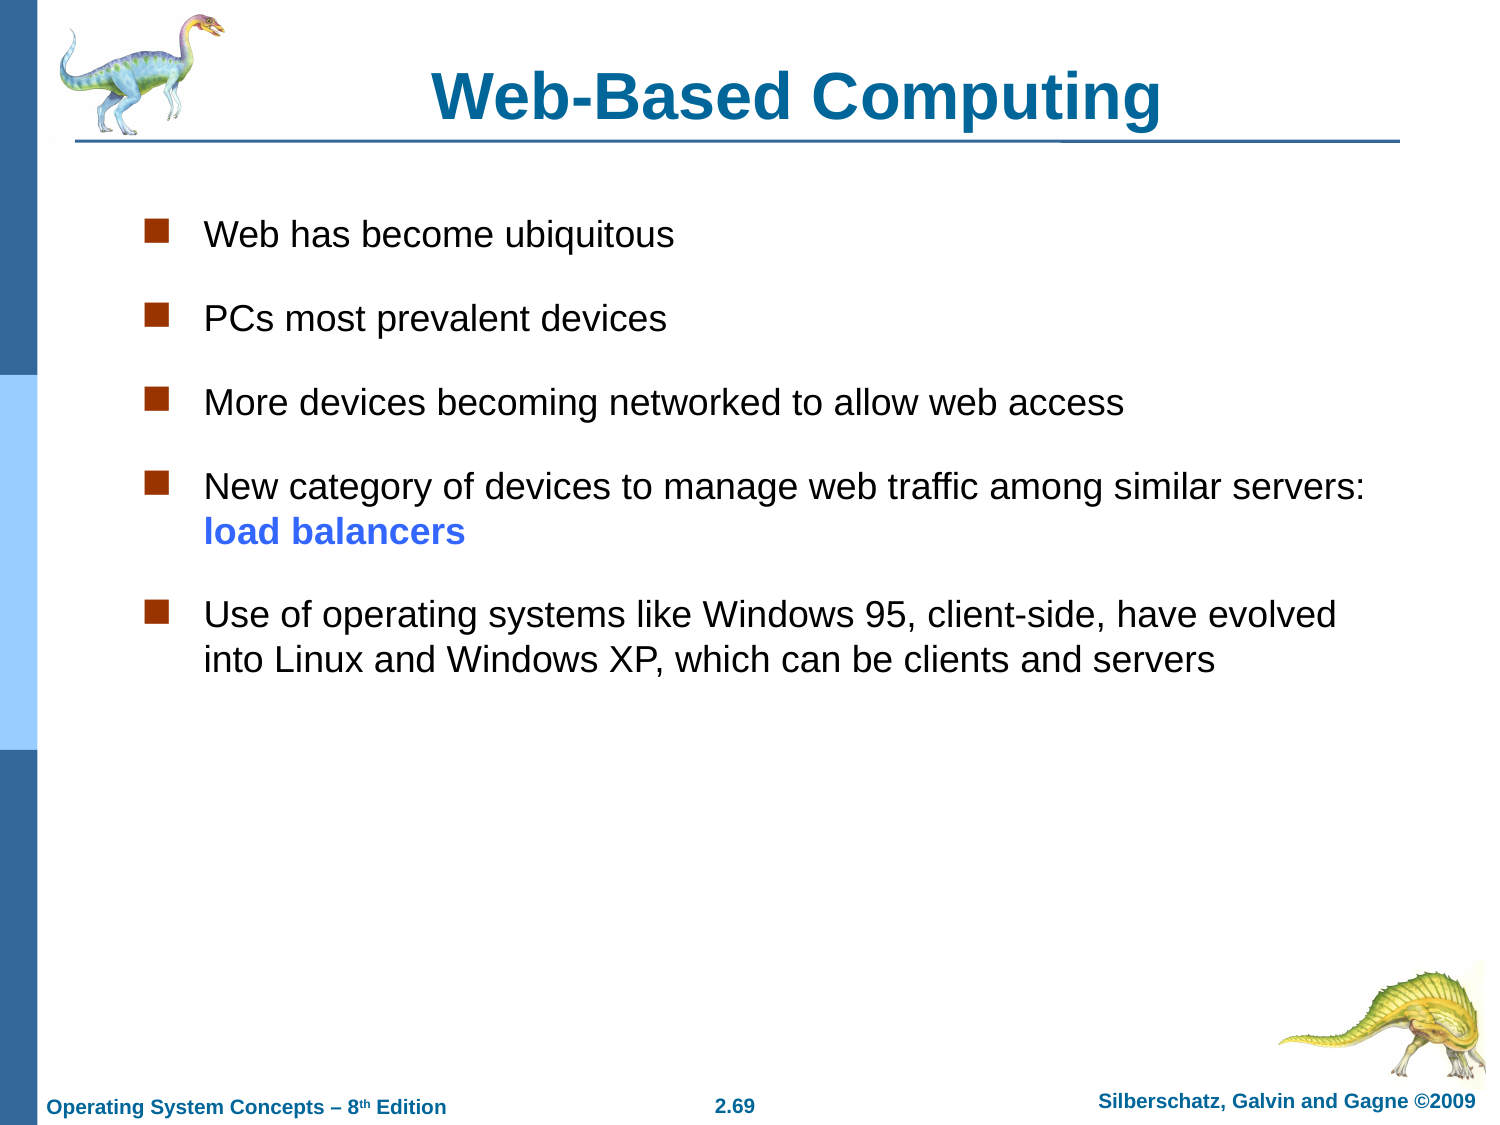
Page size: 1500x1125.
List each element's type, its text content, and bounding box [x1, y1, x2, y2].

title Web-Based Computing [170, 45, 1426, 141]
list Web has become ubiquitous PCs most prevalent devices More devices becoming networked to allow web access New category of devices to manage web traffic among similar servers: load balancers Use of operating systems like Windows 95, client-side, have evolved into Linux and Windows XP, which can be clients and servers [132, 202, 1391, 946]
picture [1275, 959, 1486, 1090]
picture [46, 0, 243, 149]
